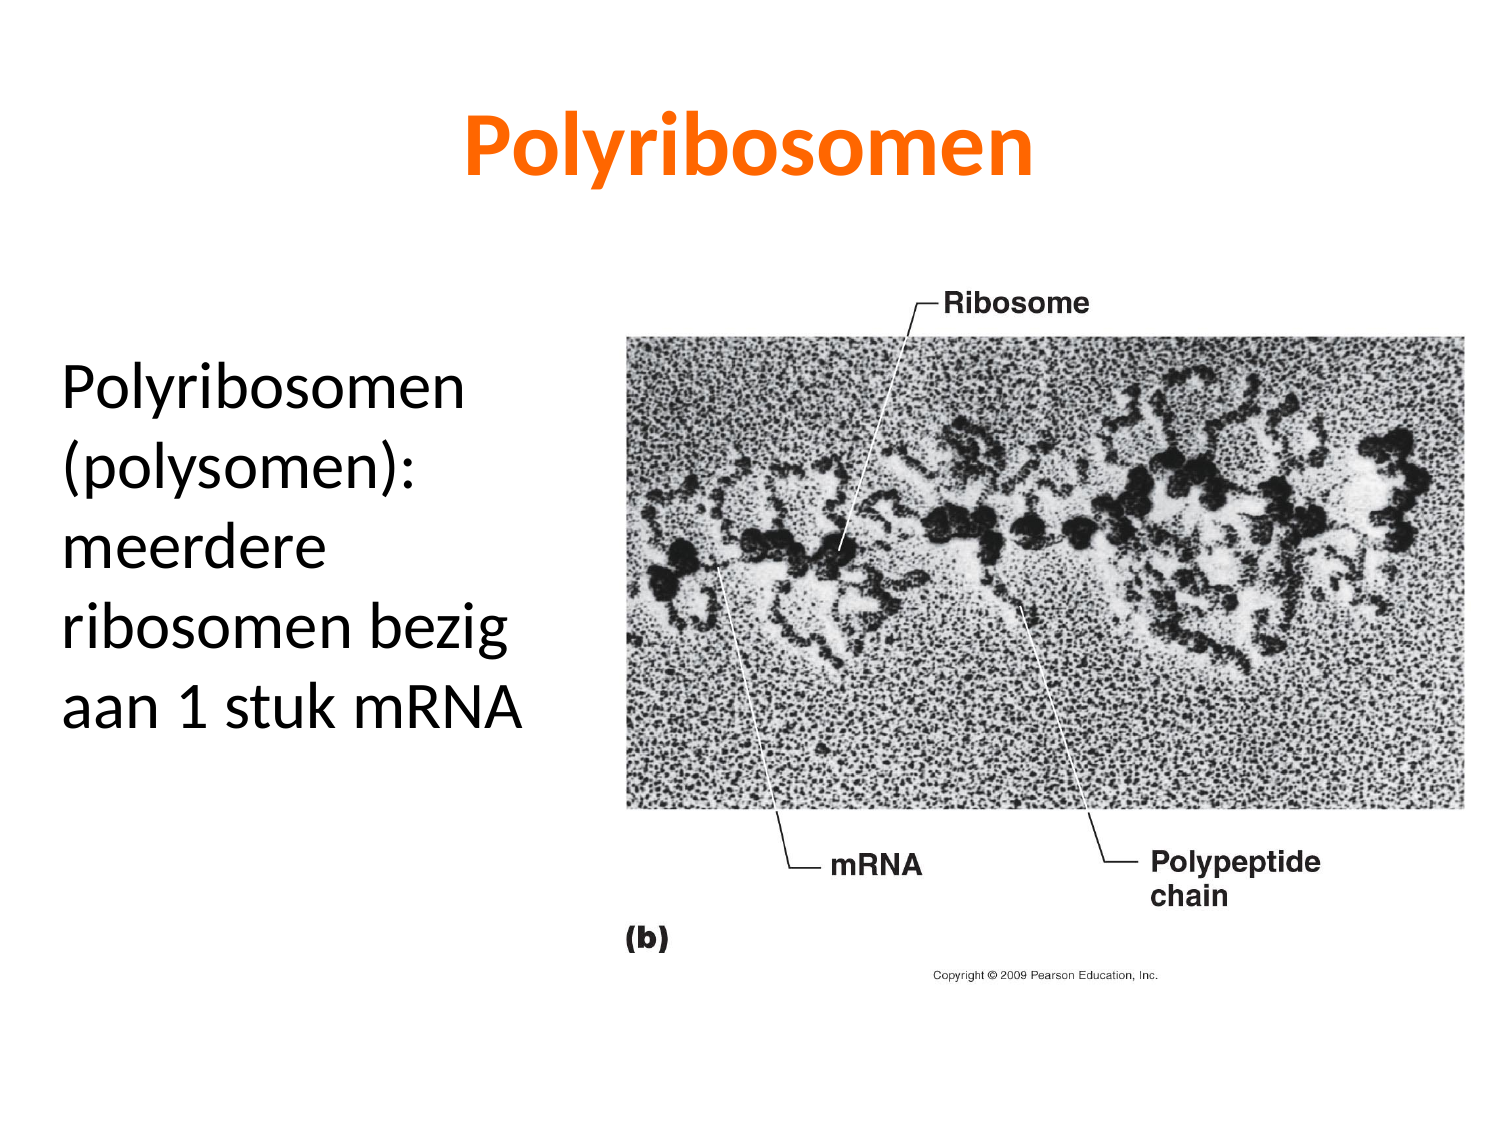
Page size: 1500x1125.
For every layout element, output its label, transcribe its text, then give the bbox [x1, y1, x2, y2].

list Polyribosomen (polysomen): meerdere ribosomen bezig aan 1 stuk mRNA [46, 334, 575, 822]
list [609, 275, 1481, 997]
title Polyribosomen [75, 45, 1425, 233]
